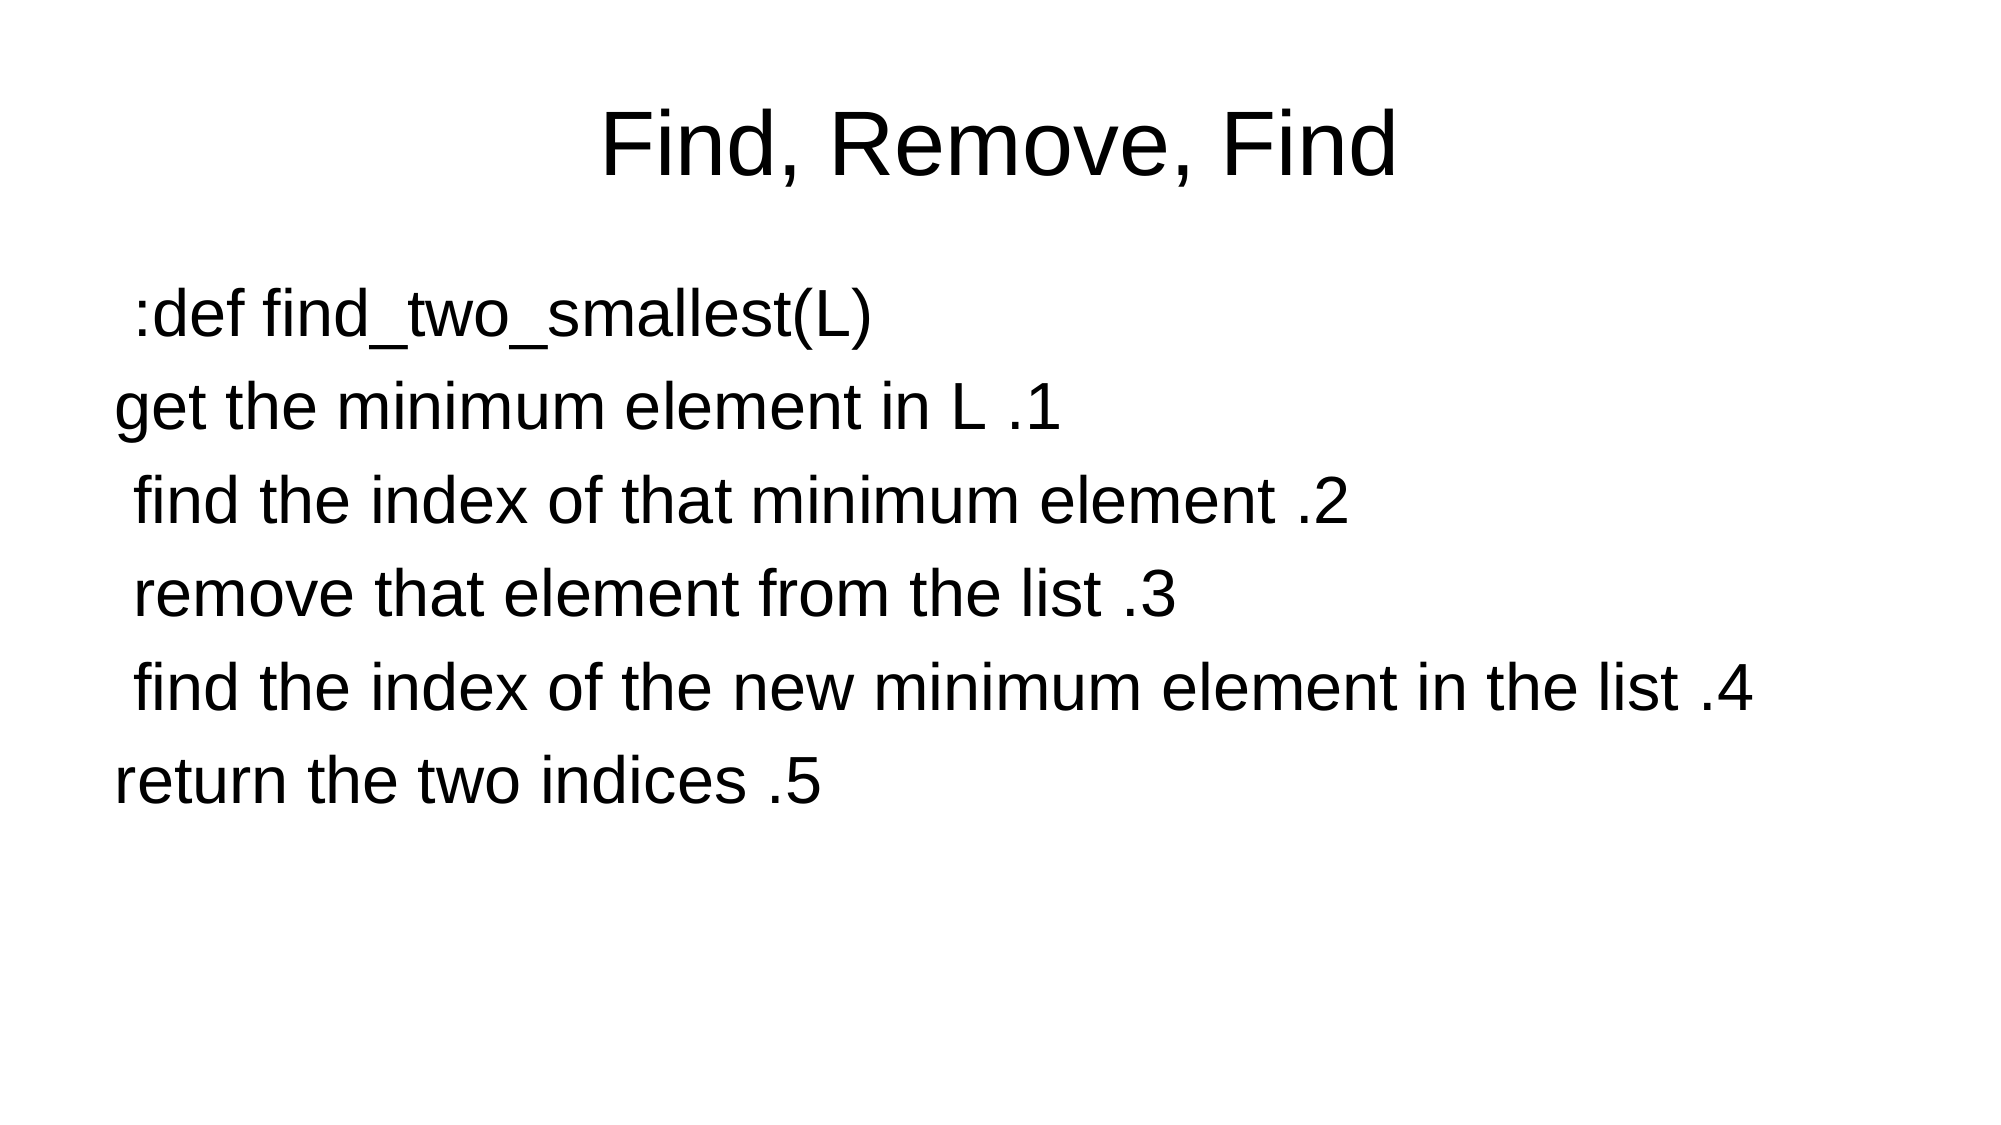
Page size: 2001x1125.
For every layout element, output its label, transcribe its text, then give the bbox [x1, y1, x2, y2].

list def find_two_smallest(L): 1. get the minimum element in L 2. find the index of that minimum element 3. remove that element from the list 4. find the index of the new minimum element in the list 5. return the two indices [99, 262, 1900, 1005]
title Find, Remove, Find [99, 45, 1900, 233]
